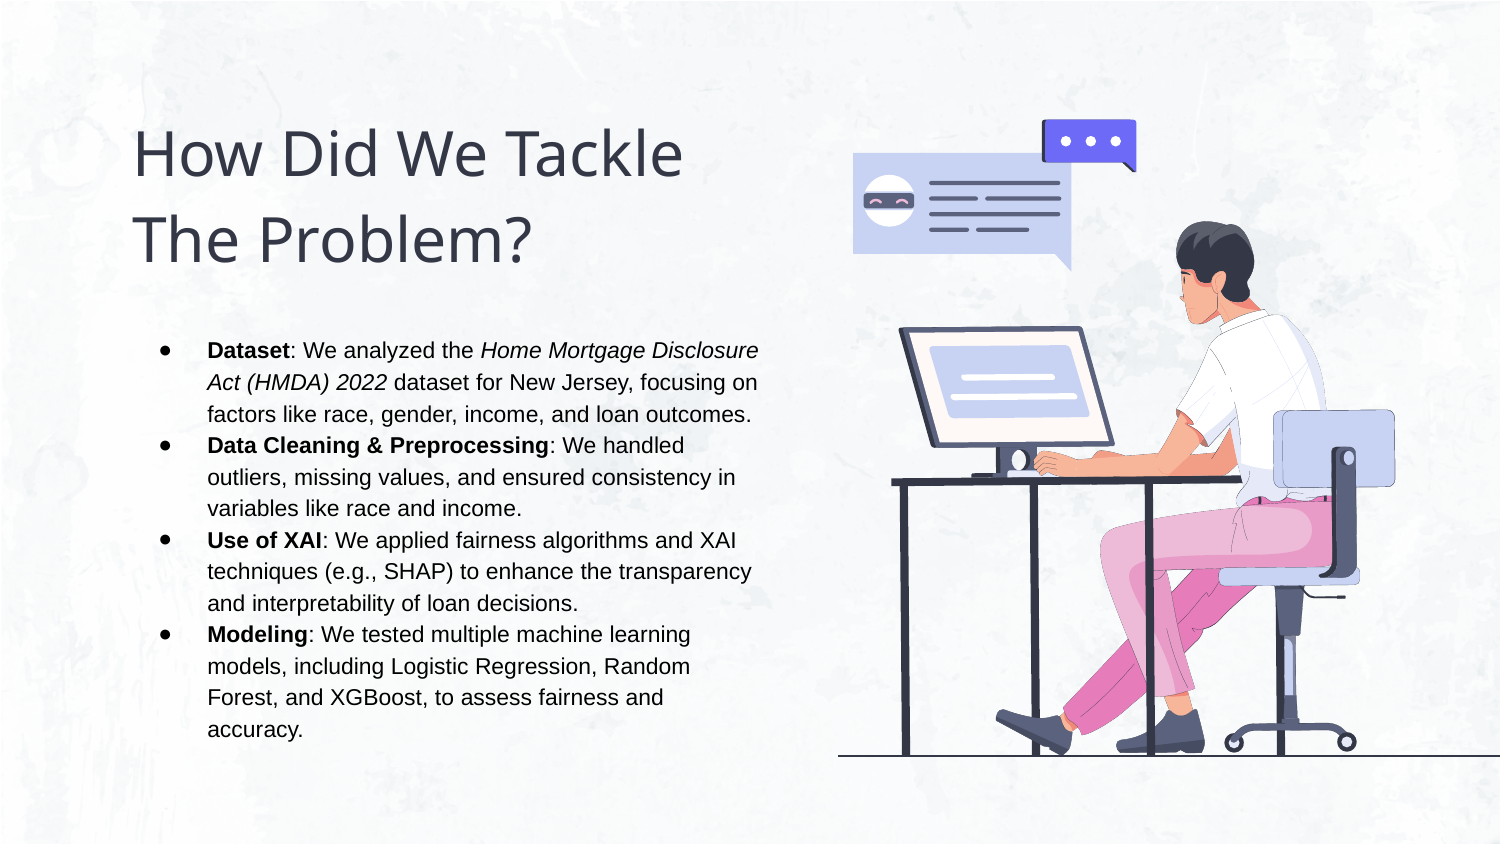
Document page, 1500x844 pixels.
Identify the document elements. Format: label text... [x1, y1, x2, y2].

list Dataset: We analyzed the Home Mortgage Disclosure Act (HMDA) 2022 dataset for New Jersey, focusing on factors like race, gender, income, and loan outcomes. Data Cleaning & Preprocessing: We handled outliers, missing values, and ensured consistency in variables like race and income. Use of XAI: We applied fairness algorithms and XAI techniques (e.g., SHAP) to enhance the transparency and interpretability of loan decisions. Modeling: We tested multiple machine learning models, including Logistic Regression, Random Forest, and XGBoost, to assess fairness and accuracy. [117, 317, 776, 784]
picture [2, 2, 1500, 844]
title How Did We Tackle The Problem? [117, 87, 801, 204]
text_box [852, 119, 1396, 755]
